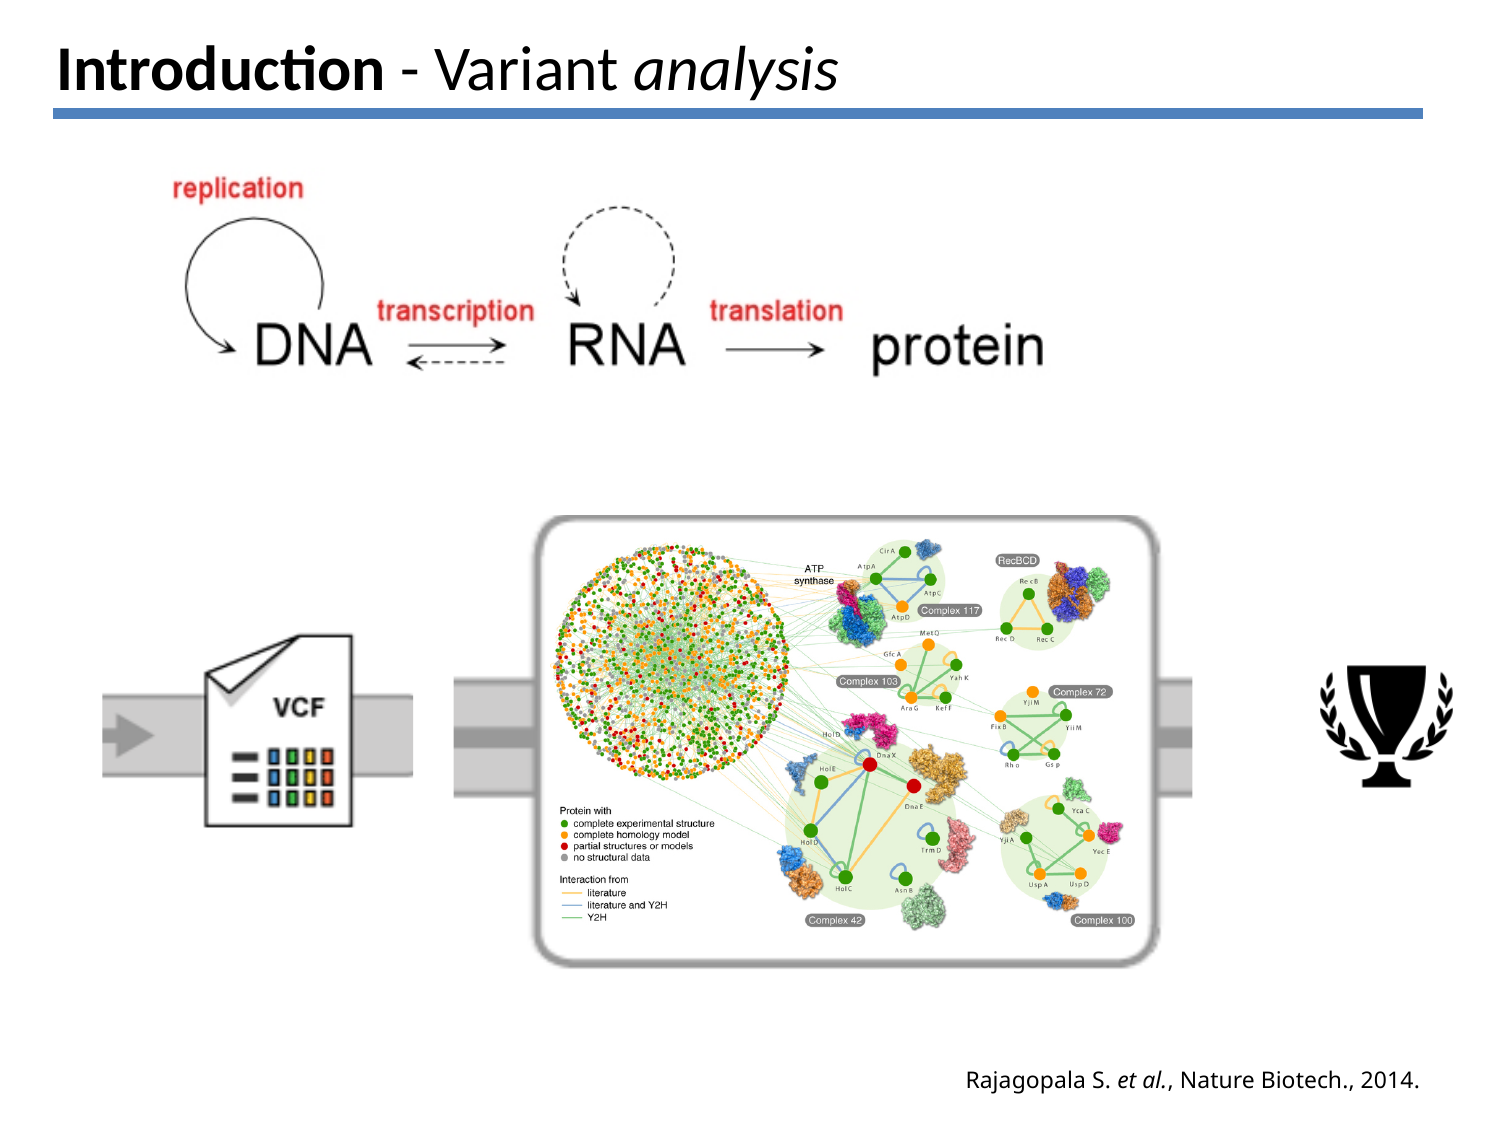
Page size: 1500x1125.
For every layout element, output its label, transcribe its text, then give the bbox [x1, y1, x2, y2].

picture [170, 167, 1051, 385]
picture [1316, 656, 1458, 790]
picture [102, 629, 414, 833]
text_box Rajagopala S. et al., Nature Biotech., 2014. [950, 1058, 1471, 1101]
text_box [453, 514, 1193, 997]
title Introduction - Variant analysis [41, 19, 1483, 112]
